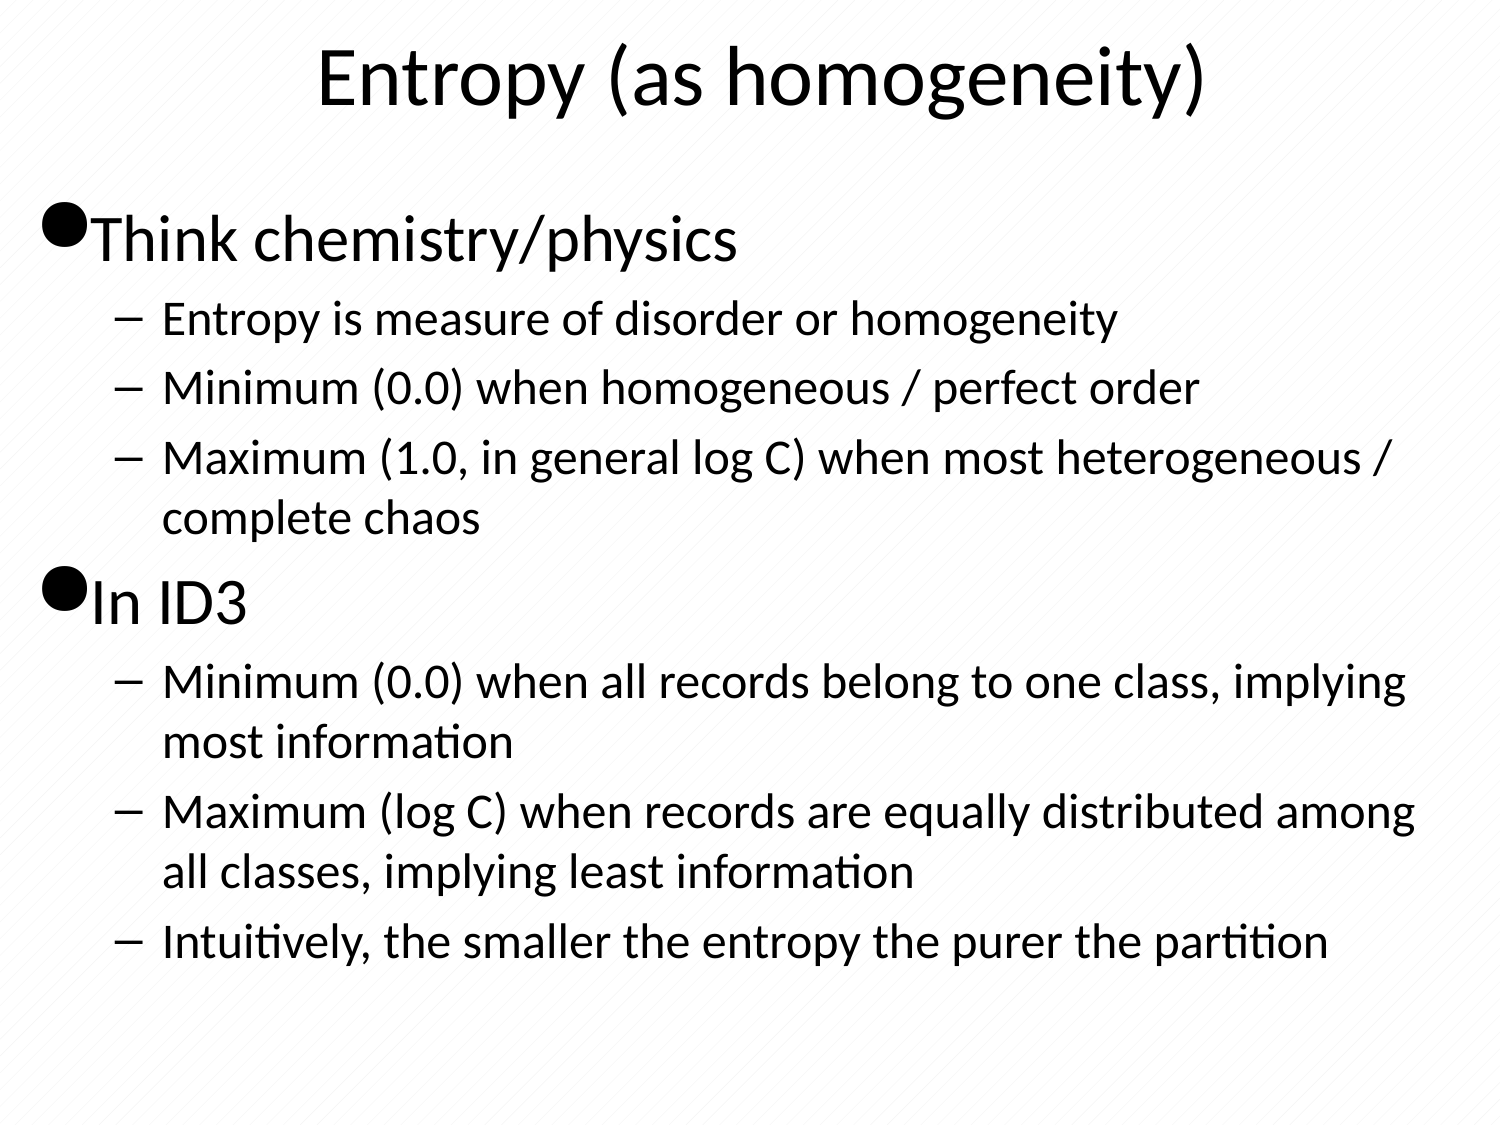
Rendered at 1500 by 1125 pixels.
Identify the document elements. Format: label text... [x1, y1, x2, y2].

list Think chemistry/physics Entropy is measure of disorder or homogeneity Minimum (0.0) when homogeneous / perfect order Maximum (1.0, in general log C) when most heterogeneous / complete chaos In ID3 Minimum (0.0) when all records belong to one class, implying most information Maximum (log C) when records are equally distributed among all classes, implying least information Intuitively, the smaller the entropy the purer the partition [24, 187, 1463, 1038]
title Entropy (as homogeneity) [87, 12, 1438, 130]
